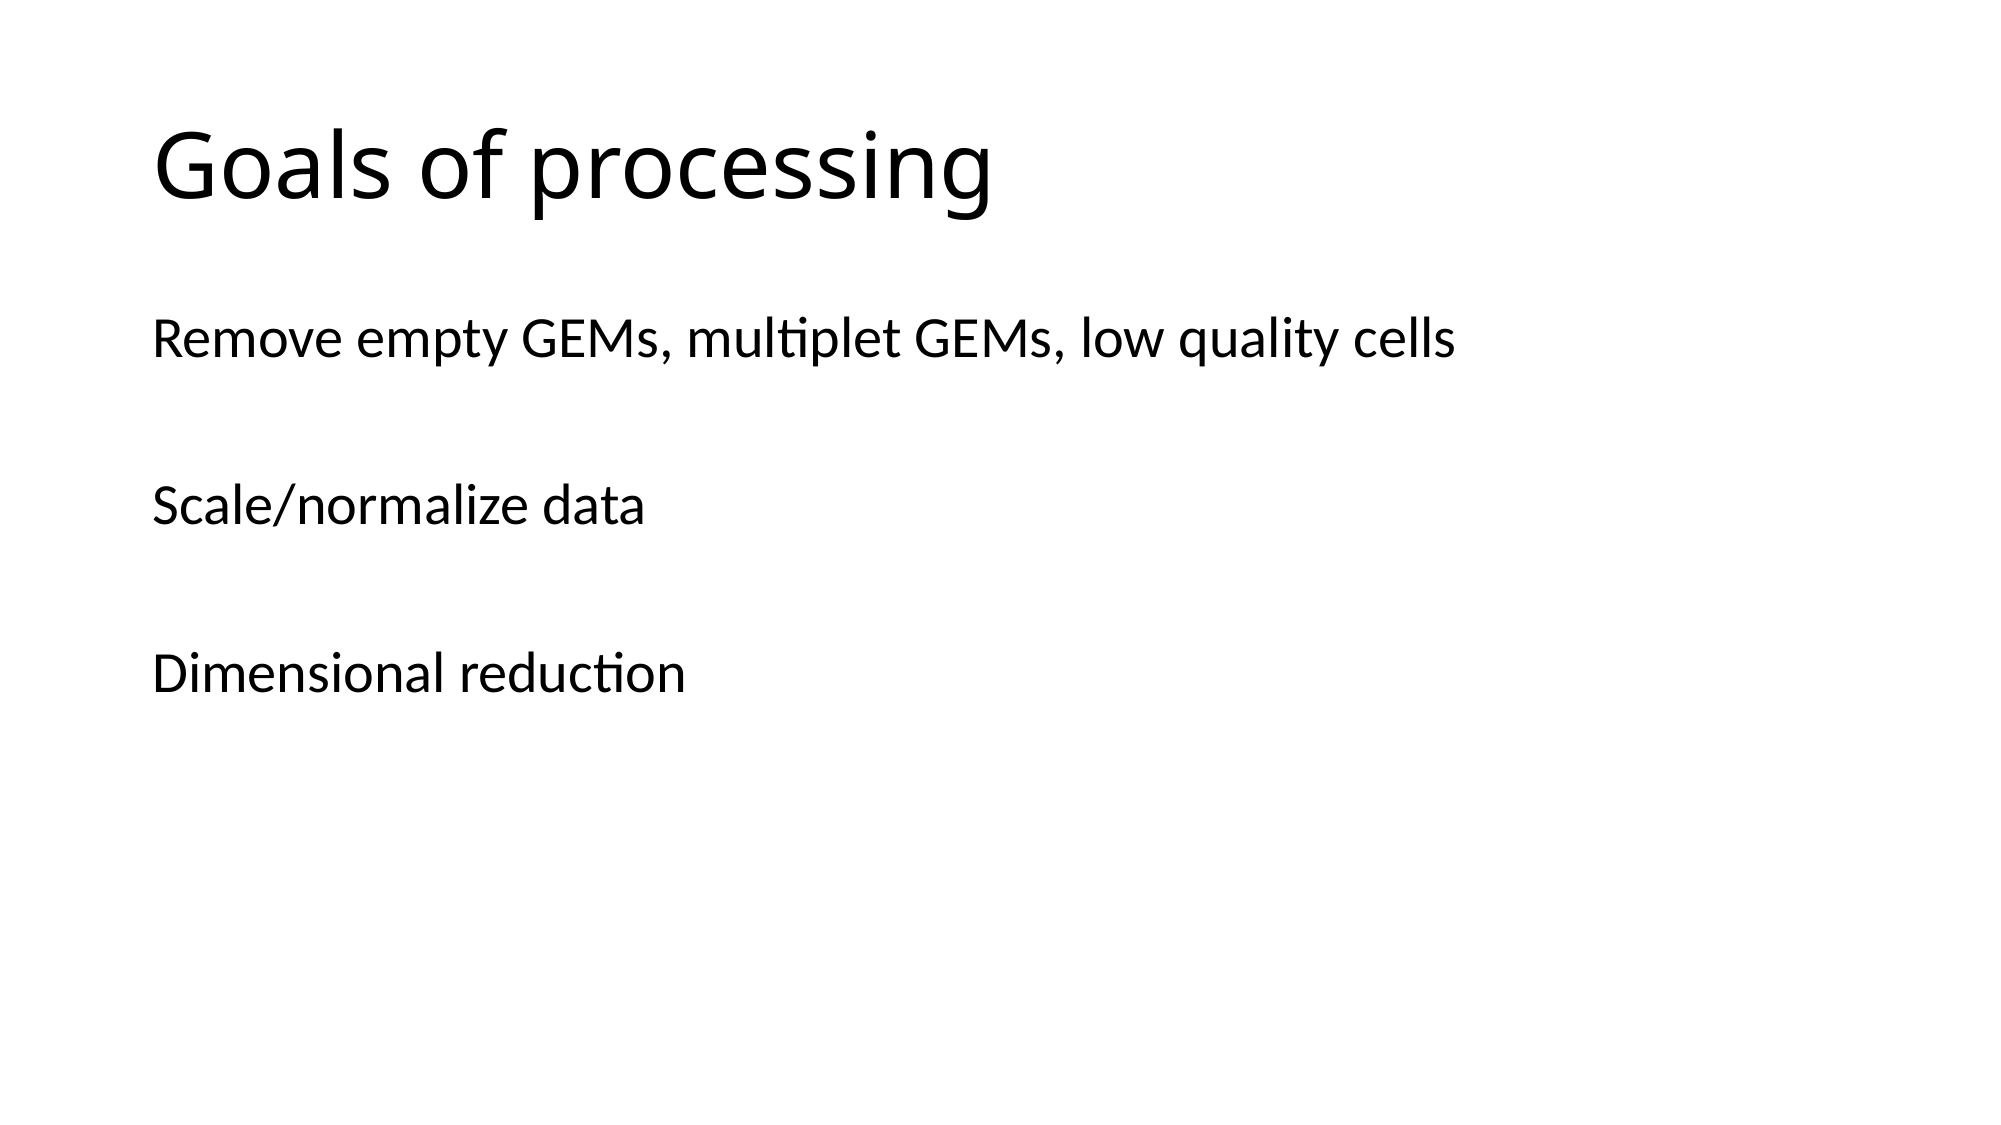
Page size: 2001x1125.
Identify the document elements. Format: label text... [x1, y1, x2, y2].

title Goals of processing [137, 59, 1863, 278]
list Remove empty GEMs, multiplet GEMs, low quality cells Scale/normalize data Dimensional reduction [137, 299, 1863, 1014]
